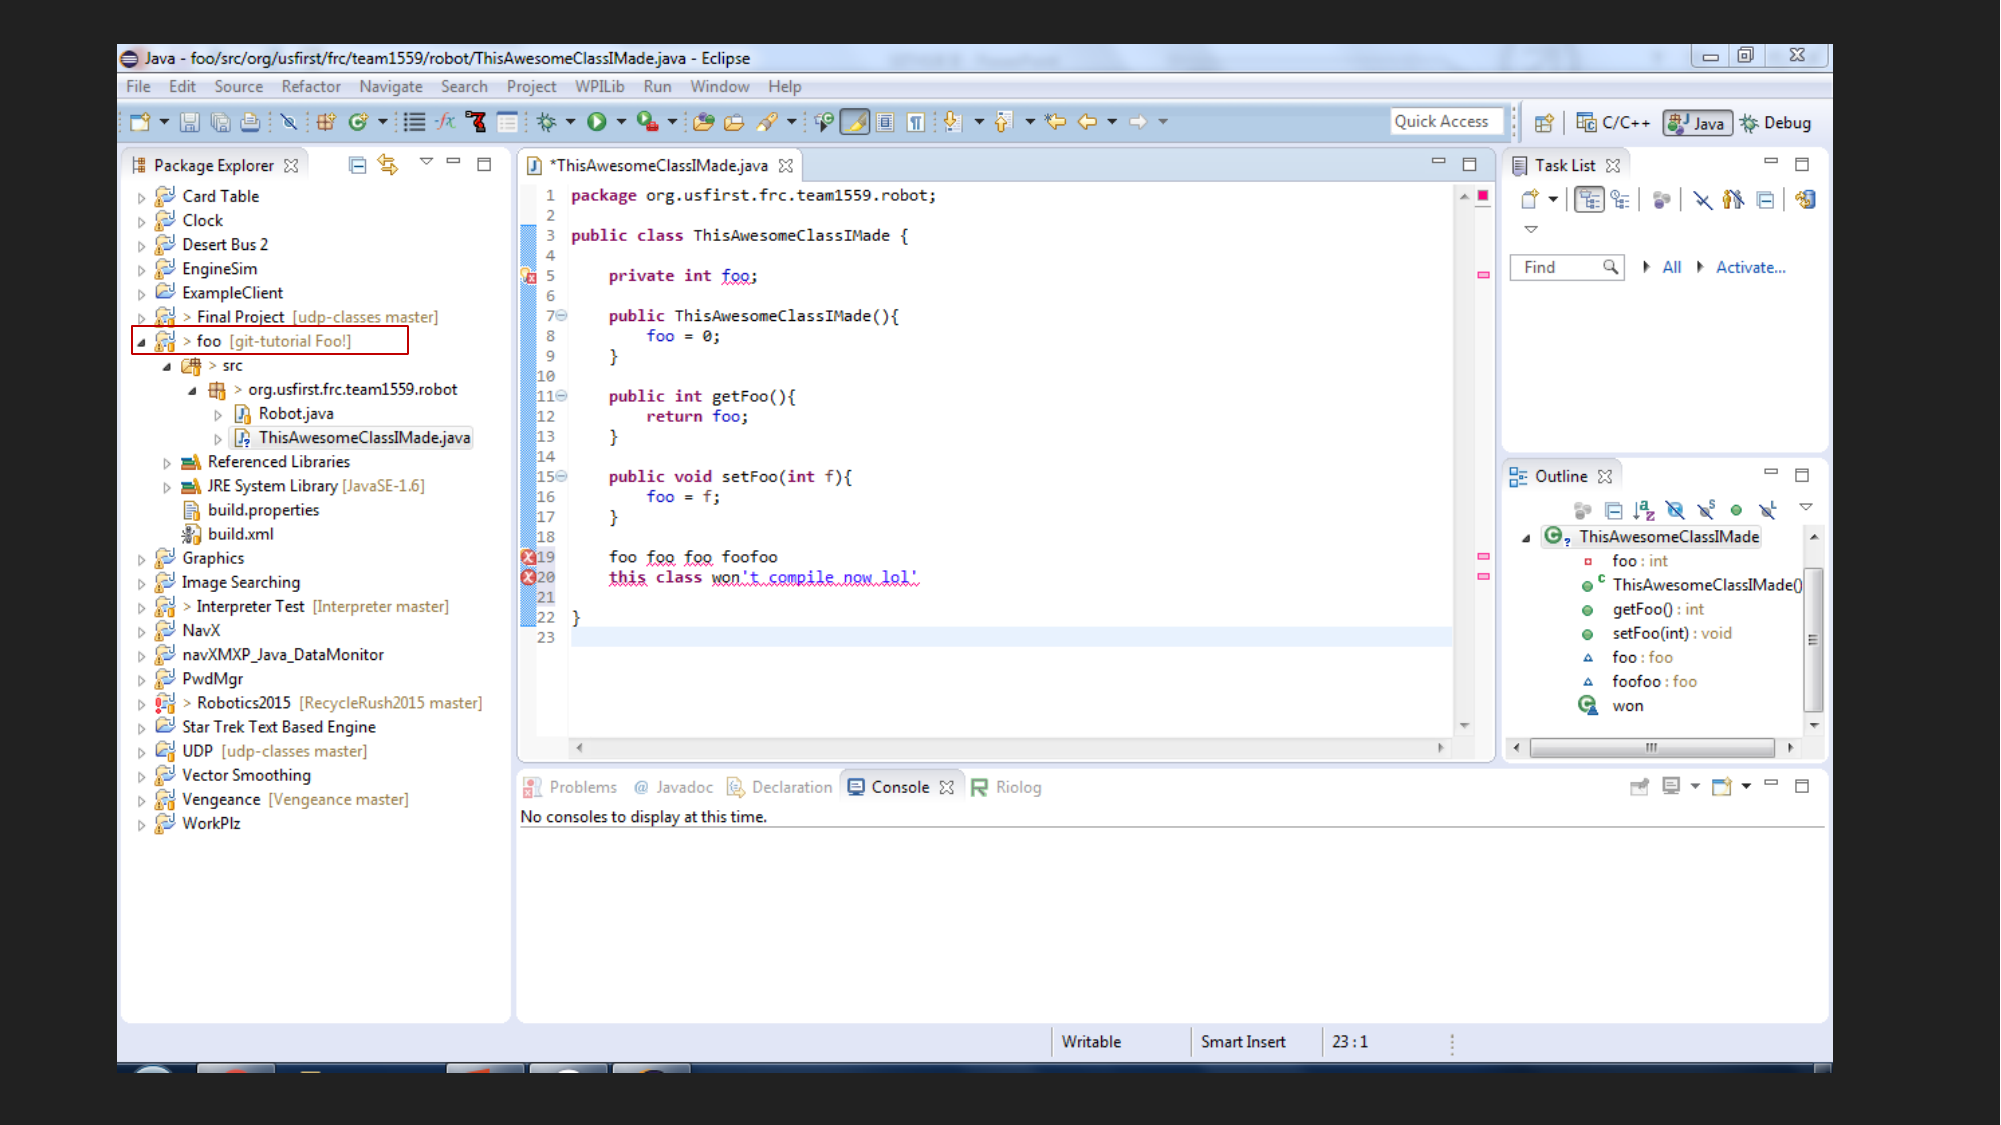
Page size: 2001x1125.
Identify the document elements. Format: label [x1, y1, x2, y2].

picture [117, 43, 1833, 1073]
